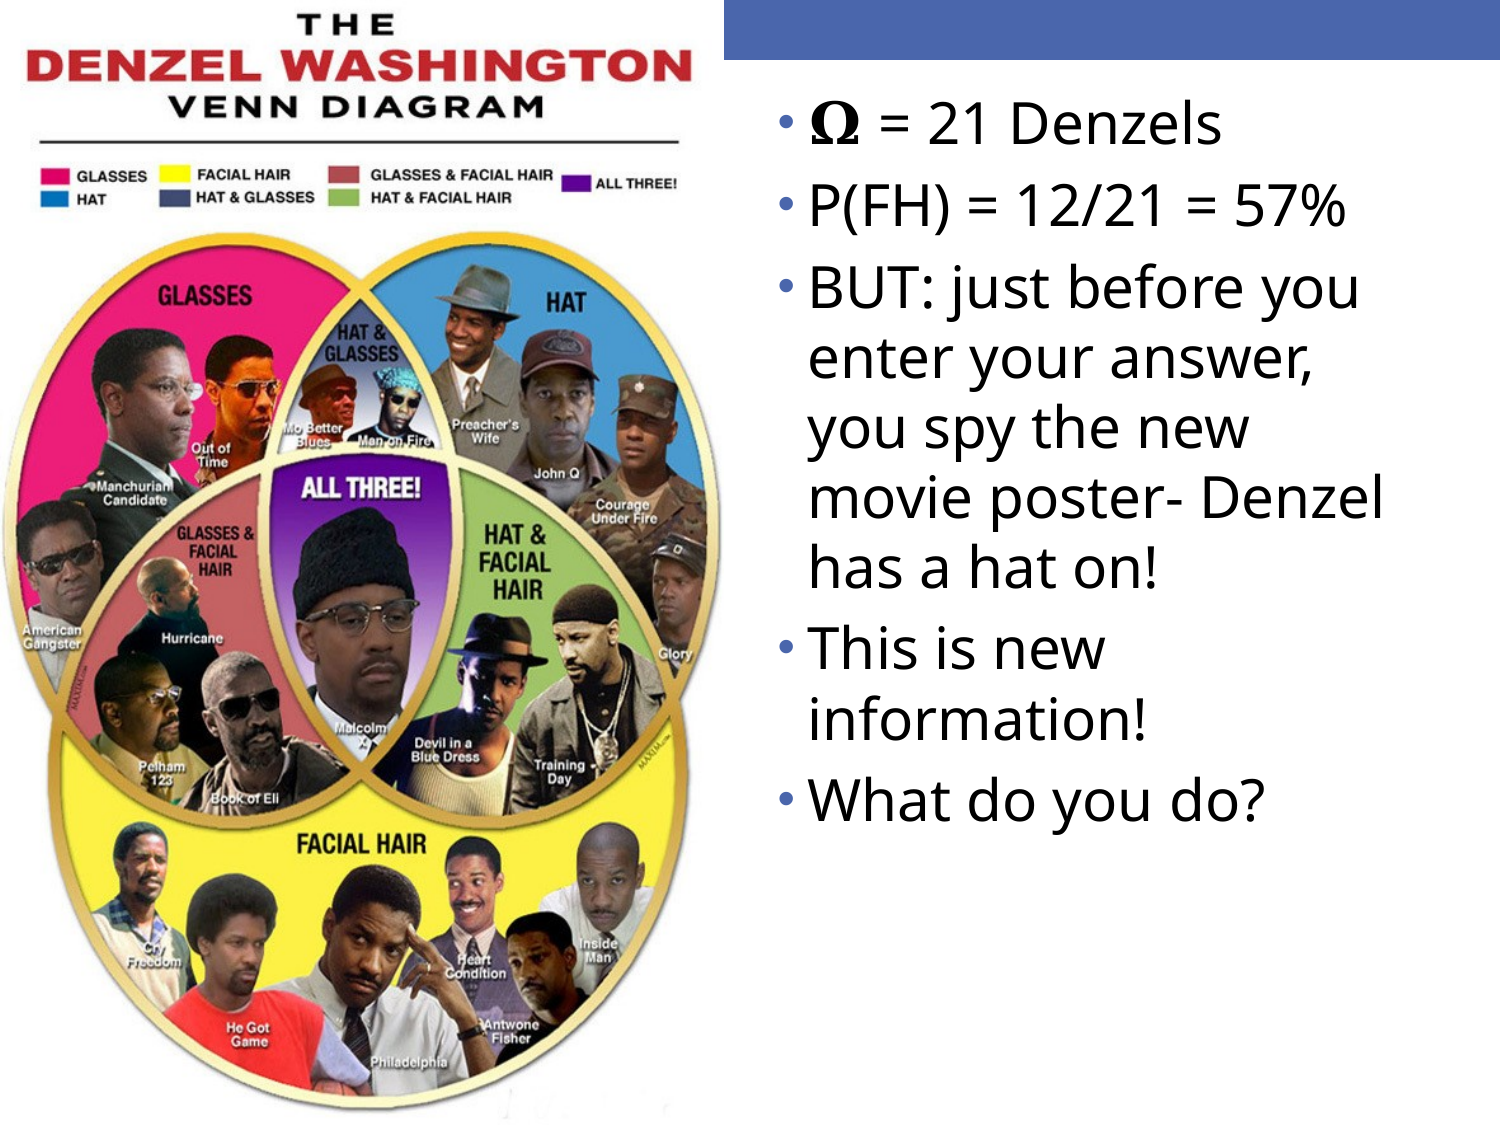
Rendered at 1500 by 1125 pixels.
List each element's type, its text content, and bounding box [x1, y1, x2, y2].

picture [0, 0, 724, 1125]
list 𝛀 = 21 Denzels P(FH) = 12/21 = 57% BUT: just before you enter your answer, you spy the new movie poster- Denzel has a hat on! This is new information! What do you do? [762, 79, 1425, 1049]
